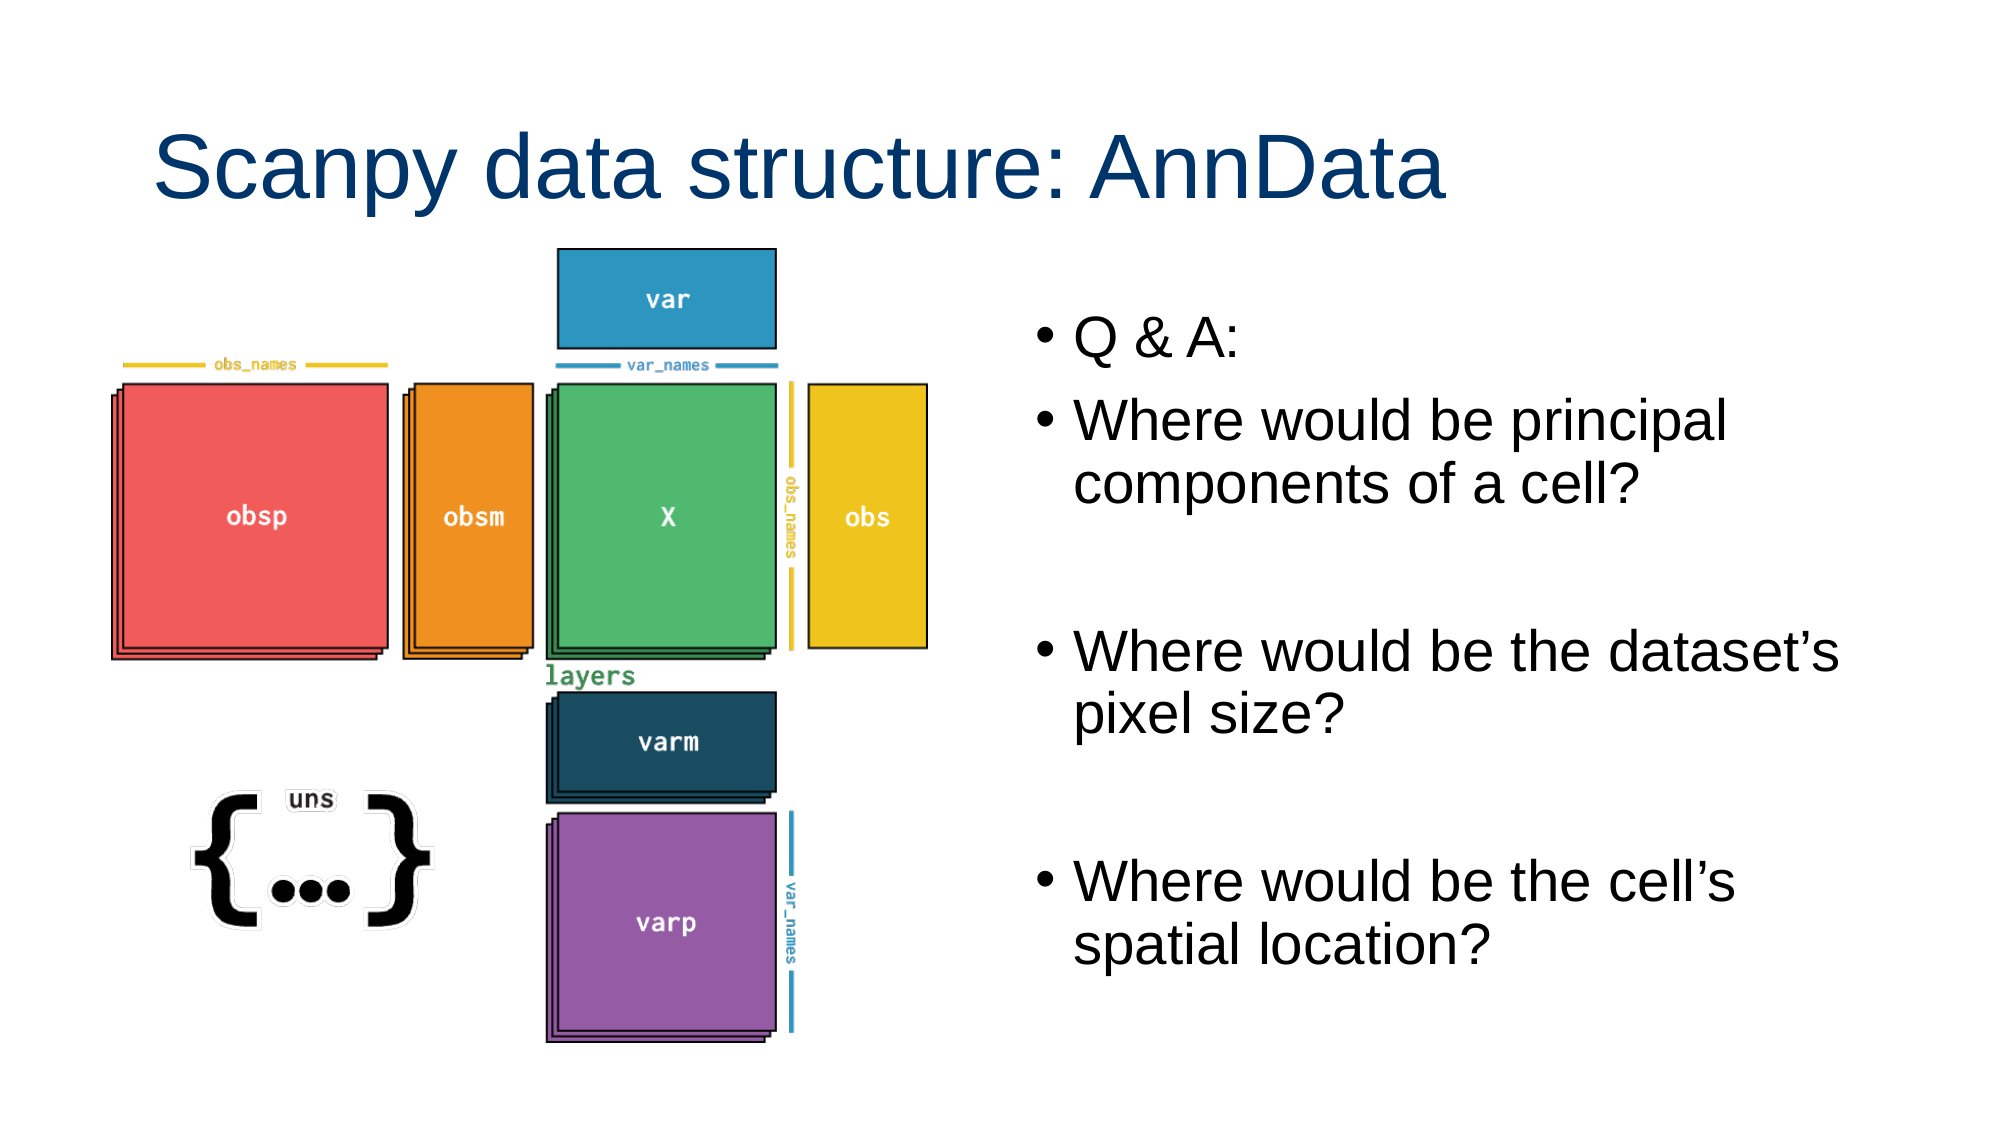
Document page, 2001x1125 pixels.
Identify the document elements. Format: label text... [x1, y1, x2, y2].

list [111, 248, 928, 1043]
title Scanpy data structure: AnnData [137, 59, 1863, 278]
text_box Q & A: Where would be principal components of a cell? Where would be the dataset’s pixel size? Where would be the cell’s spatial location? [1020, 299, 1905, 1014]
